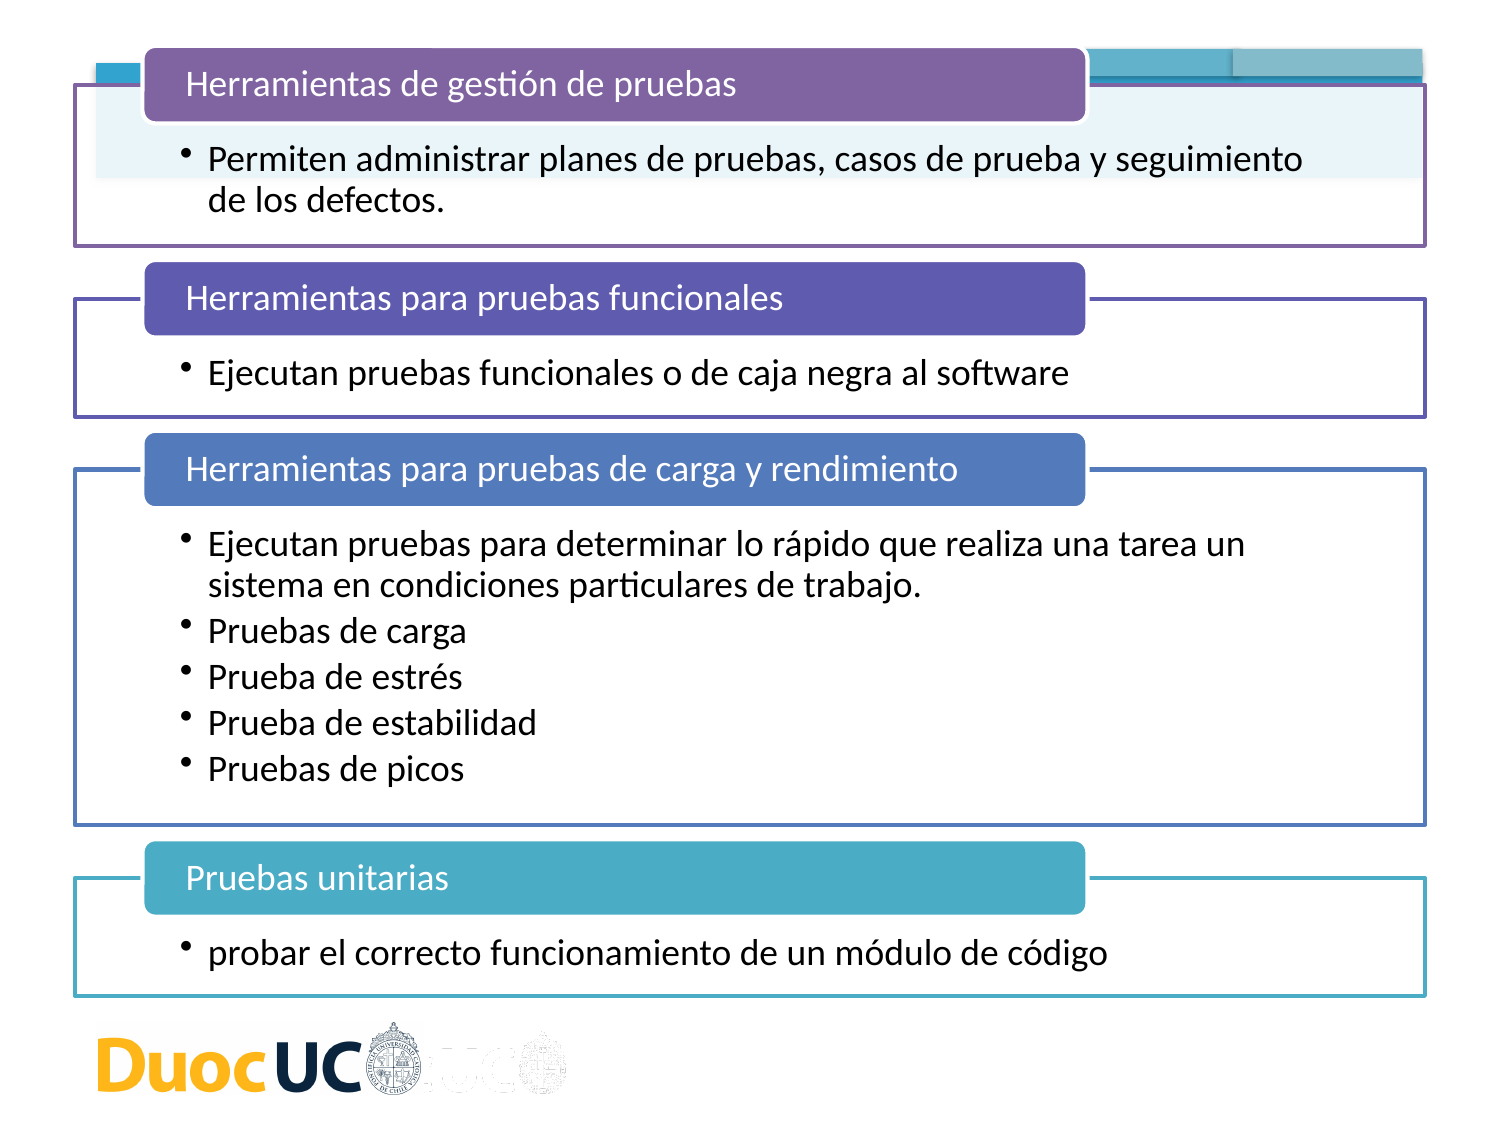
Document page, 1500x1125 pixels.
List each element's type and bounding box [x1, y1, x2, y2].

picture [96, 1021, 566, 1095]
list [74, 36, 1426, 1006]
